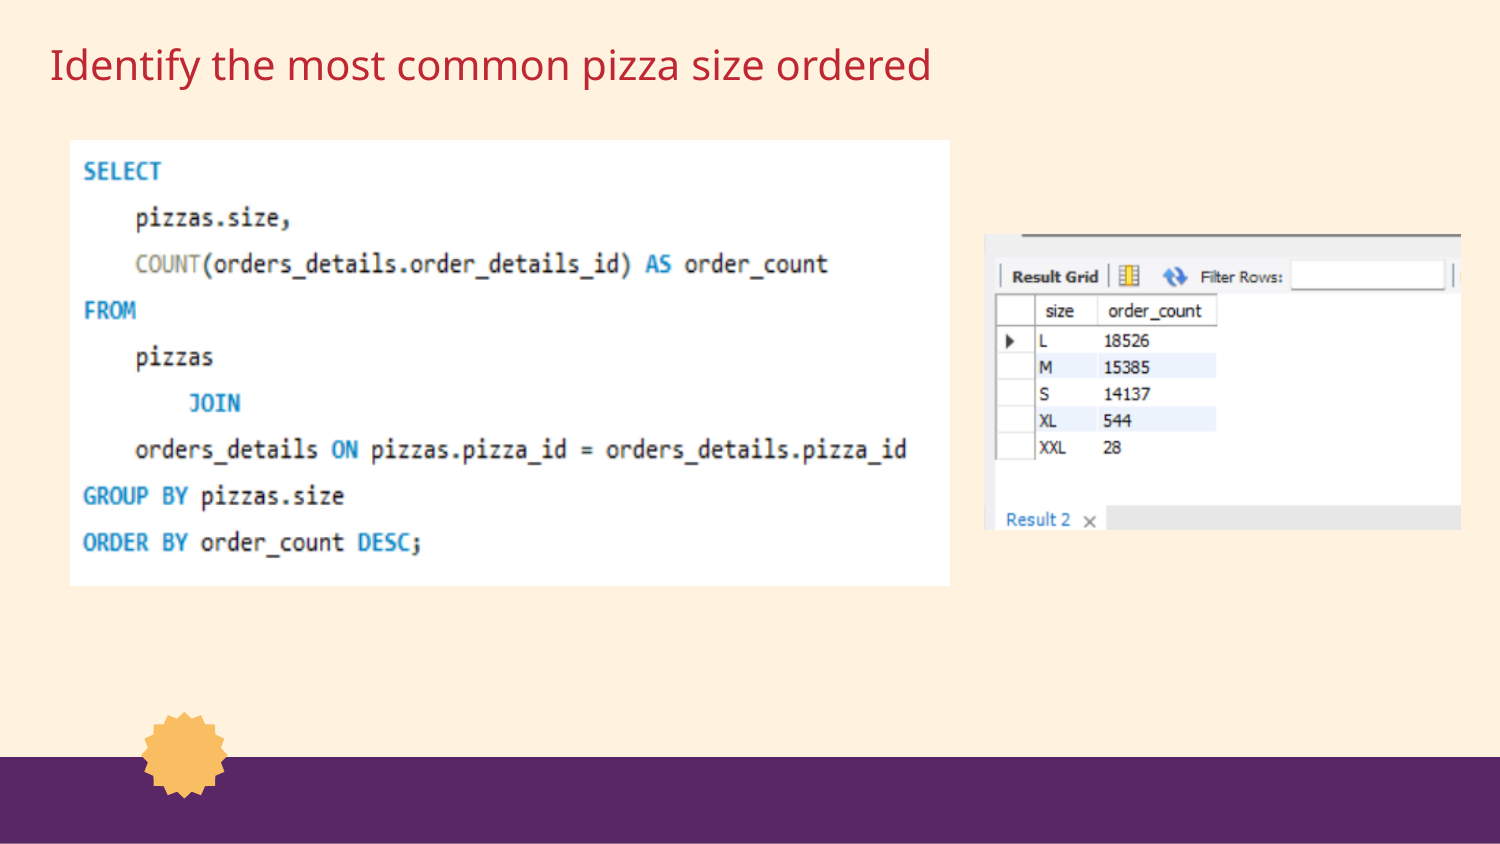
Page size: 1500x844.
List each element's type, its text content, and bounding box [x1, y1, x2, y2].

picture [984, 234, 1461, 530]
picture [70, 140, 950, 587]
title Identify the most common pizza size ordered [35, 23, 1465, 118]
